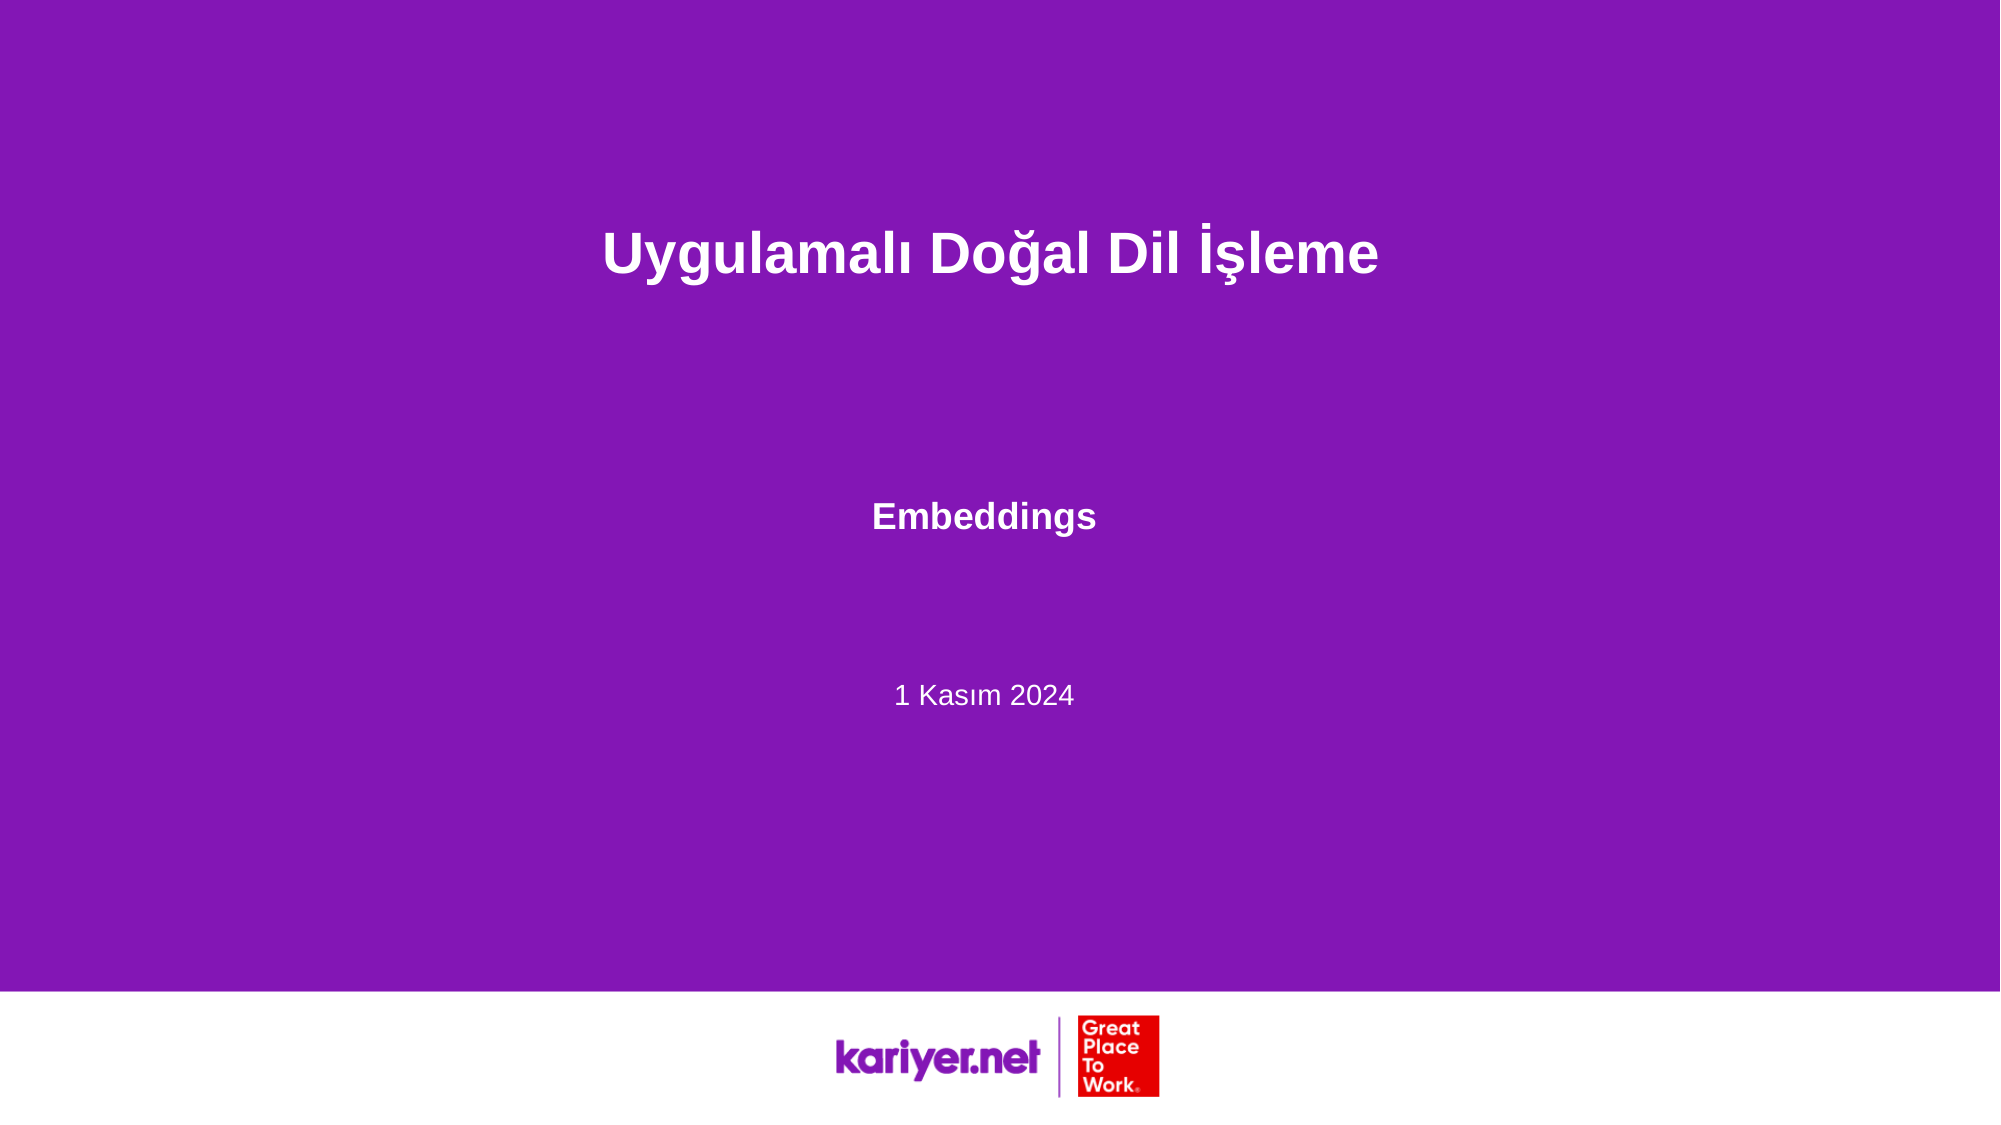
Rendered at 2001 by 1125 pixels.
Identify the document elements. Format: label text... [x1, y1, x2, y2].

list Uygulamalı Doğal Dil İşleme [183, 215, 1817, 869]
list Embeddings 1 Kasım 2024 [491, 489, 1478, 1125]
picture [0, 0, 2000, 1125]
